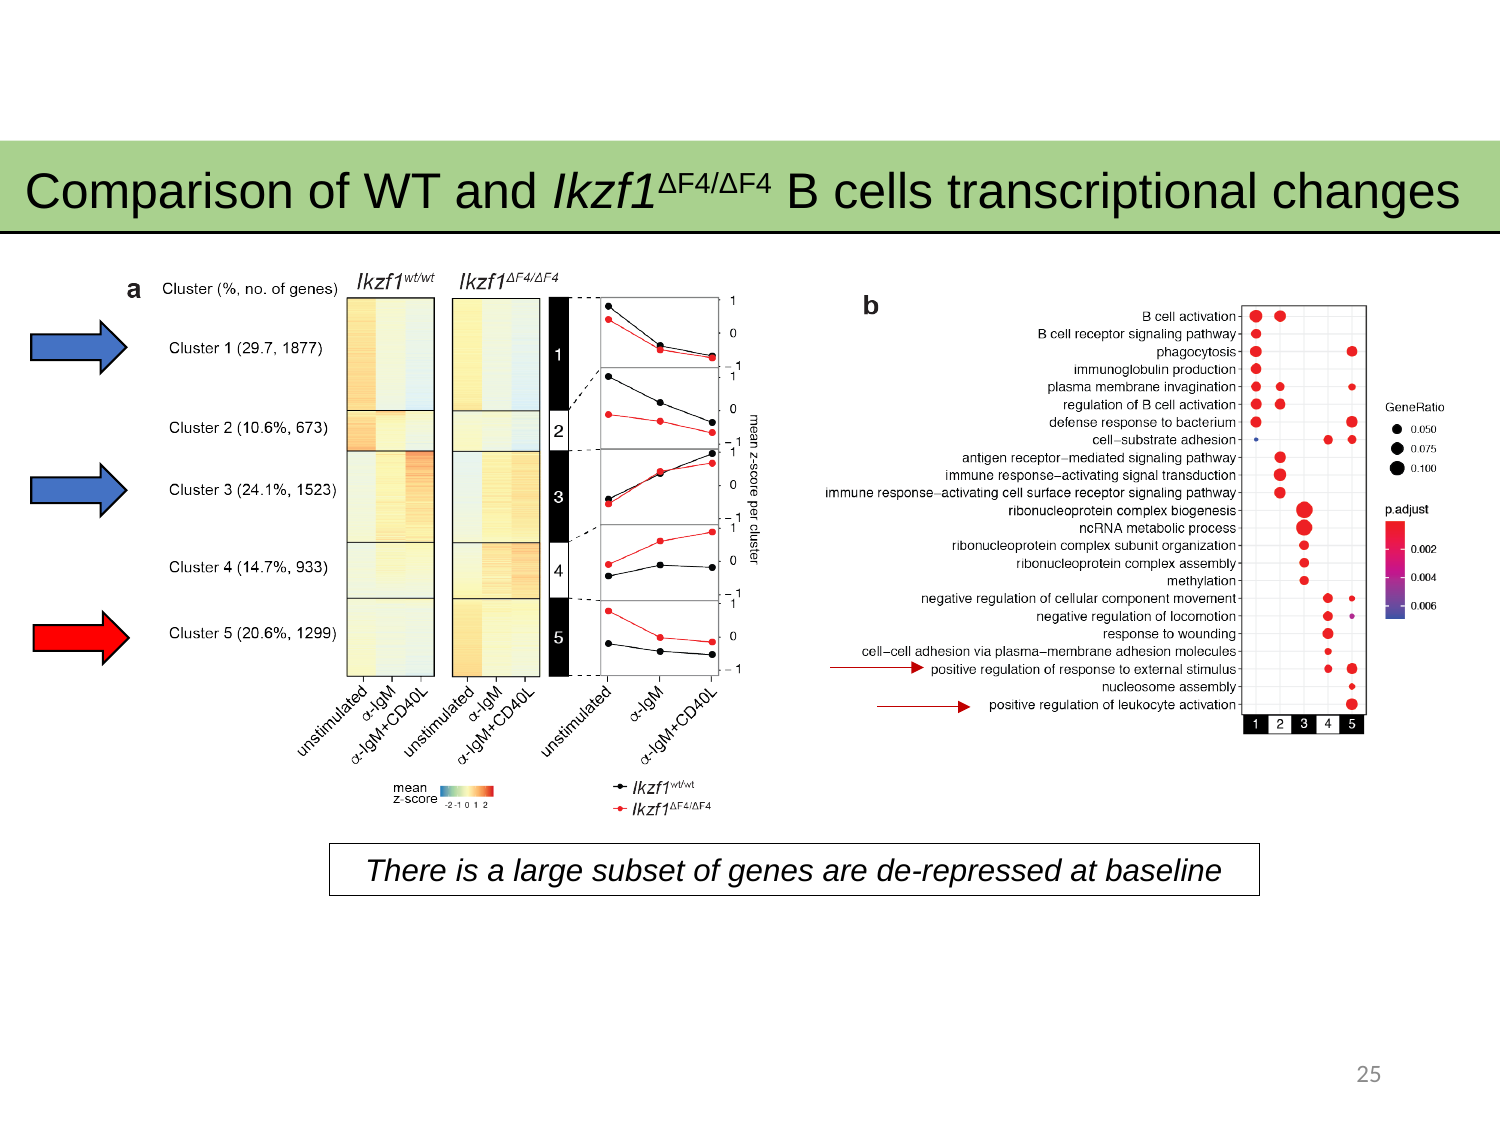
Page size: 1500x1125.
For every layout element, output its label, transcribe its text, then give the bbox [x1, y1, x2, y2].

text_box [0, 227, 1500, 231]
text_box There is a large subset of genes are de-repressed at baseline [329, 843, 1260, 896]
text_box [30, 319, 126, 376]
text_box [32, 609, 126, 667]
text_box [0, 140, 1500, 151]
text_box Comparison of WT and Ikzf1ΔF4/ΔF4 B cells transcriptional changes [0, 151, 1500, 227]
slide_number 25 [1059, 1042, 1397, 1103]
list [126, 264, 1445, 836]
text_box [30, 461, 126, 519]
